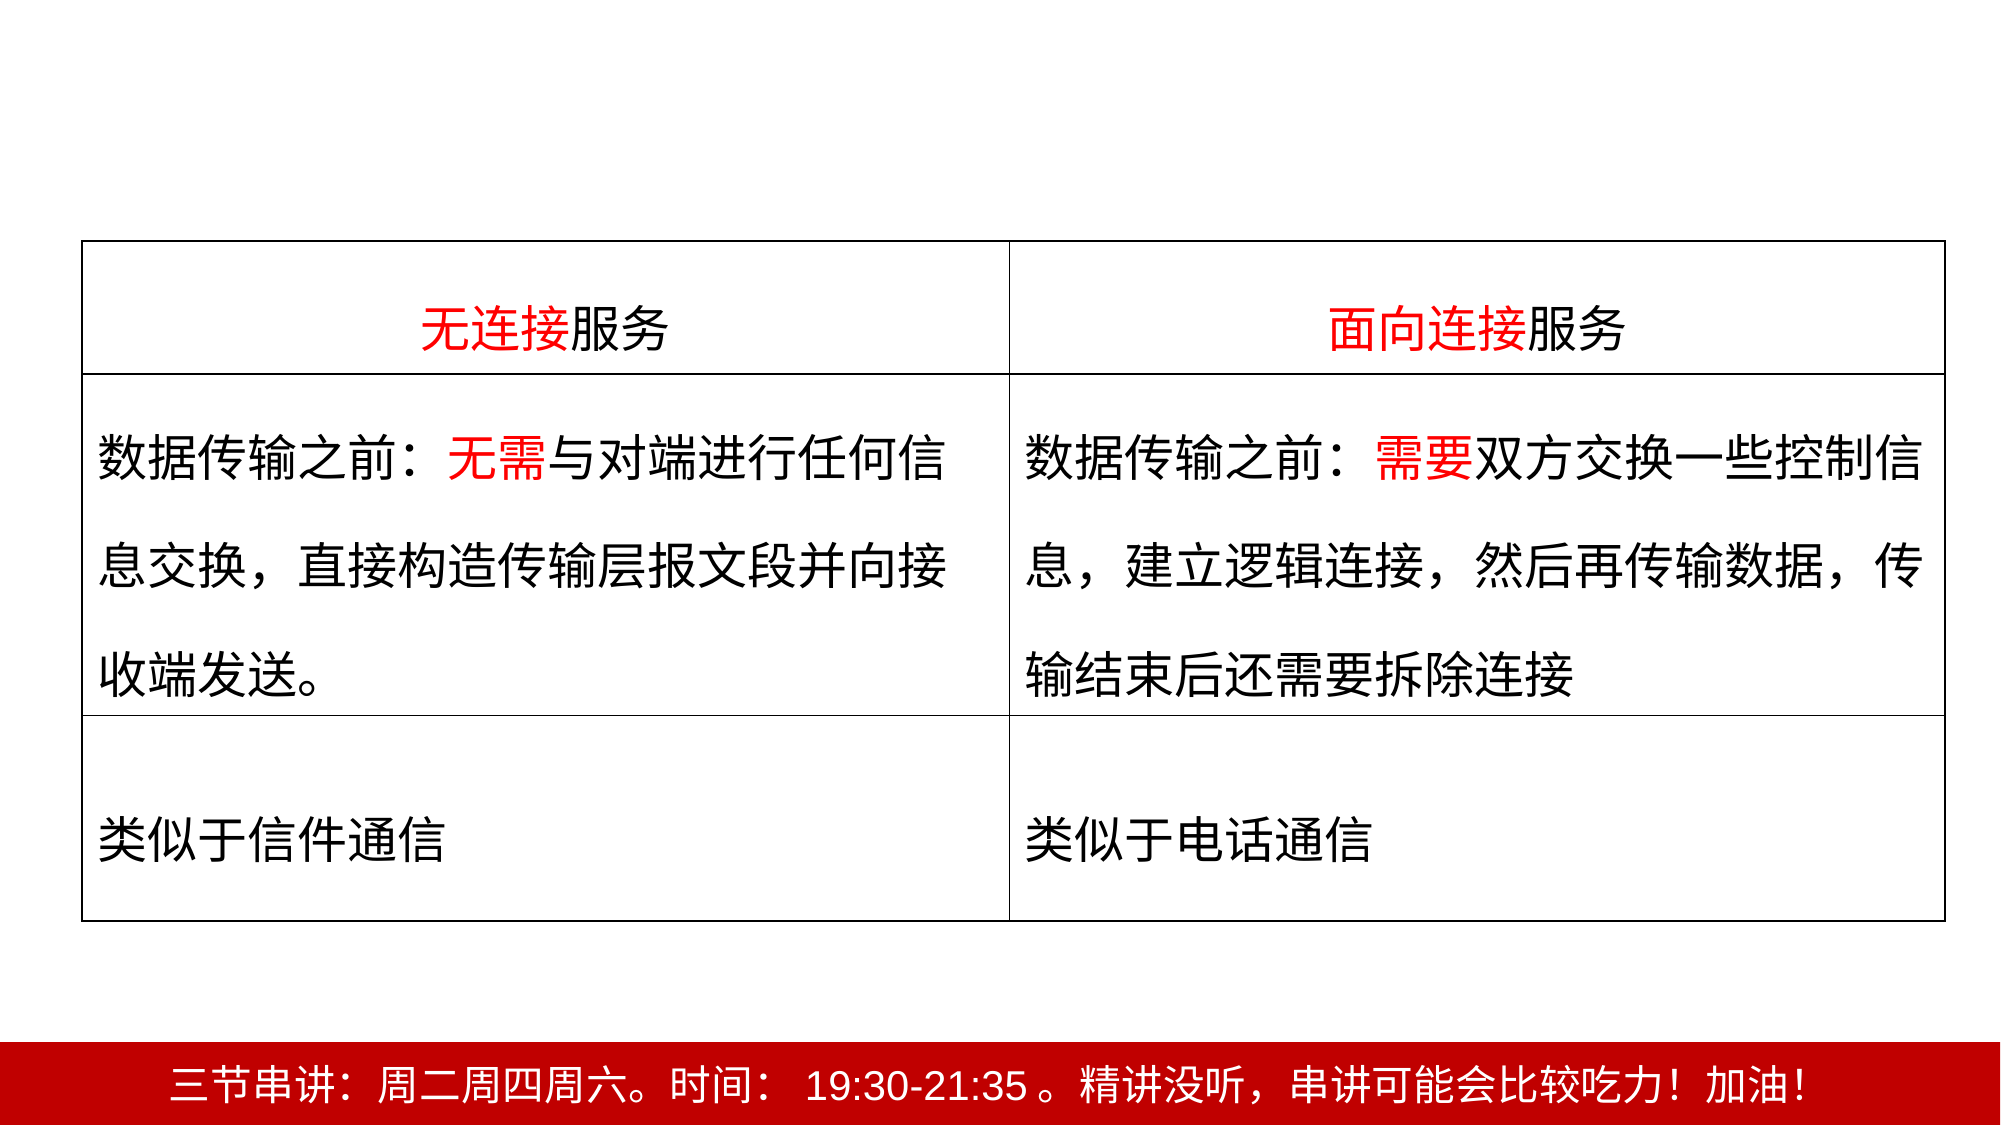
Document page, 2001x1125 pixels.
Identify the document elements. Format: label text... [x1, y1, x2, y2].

table_cell 类似于电话通信 [1010, 716, 1944, 920]
table_cell 数据传输之前：需要双方交换一些控制信息，建立逻辑连接，然后再传输数据，传输结束后还需要拆除连接 [1010, 375, 1944, 715]
table_cell 类似于信件通信 [83, 716, 1009, 920]
table_header 面向连接服务 [1010, 242, 1944, 373]
table_cell 数据传输之前：无需与对端进行任何信息交换，直接构造传输层报文段并向接收端发送。 [83, 375, 1009, 715]
table_header 无连接服务 [83, 242, 1009, 373]
